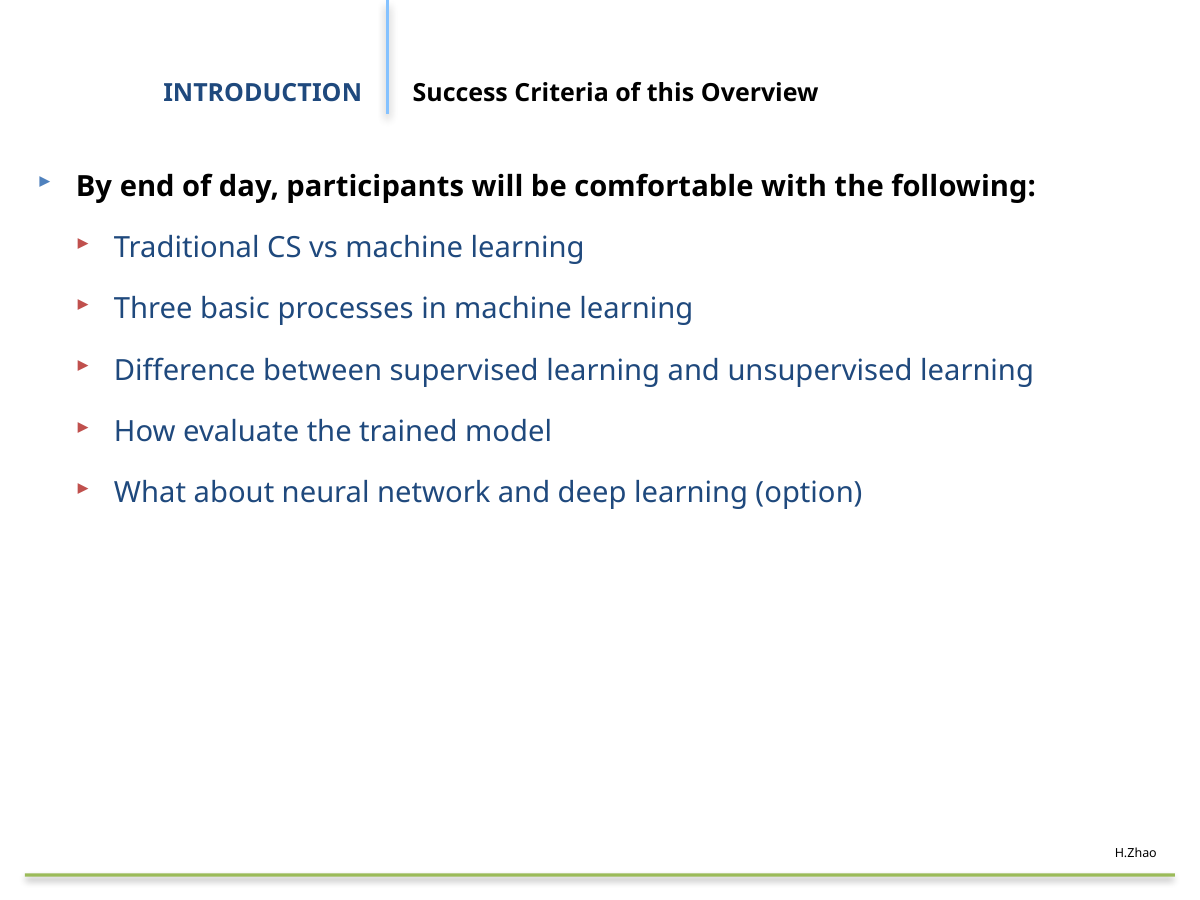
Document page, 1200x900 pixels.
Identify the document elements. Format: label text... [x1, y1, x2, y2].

list By end of day, participants will be comfortable with the following: Traditional CS vs machine learning Three basic processes in machine learning Difference between supervised learning and unsupervised learning How evaluate the trained model What about neural network and deep learning (option) [24, 125, 1175, 813]
title INTRODUCTION [24, 12, 375, 113]
list Success Criteria of this Overview [399, 12, 1175, 113]
